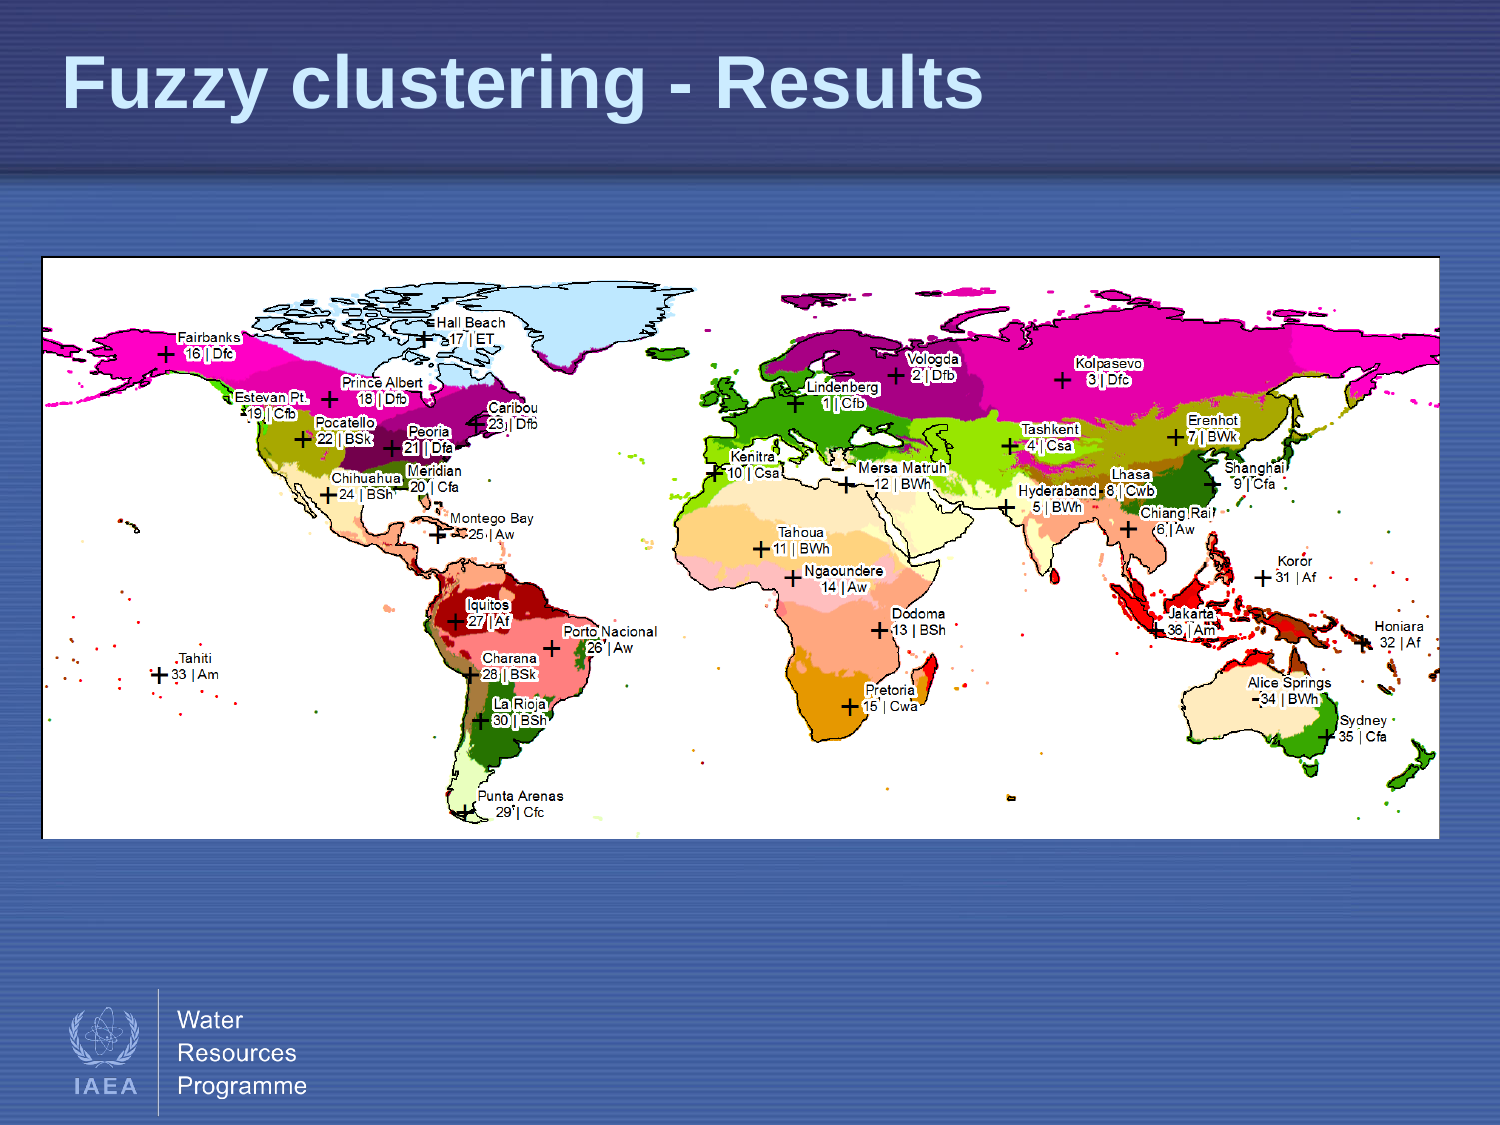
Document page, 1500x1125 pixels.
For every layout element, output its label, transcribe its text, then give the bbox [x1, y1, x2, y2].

picture [0, 0, 1500, 1125]
title Fuzzy clustering - Results [46, 16, 1447, 142]
